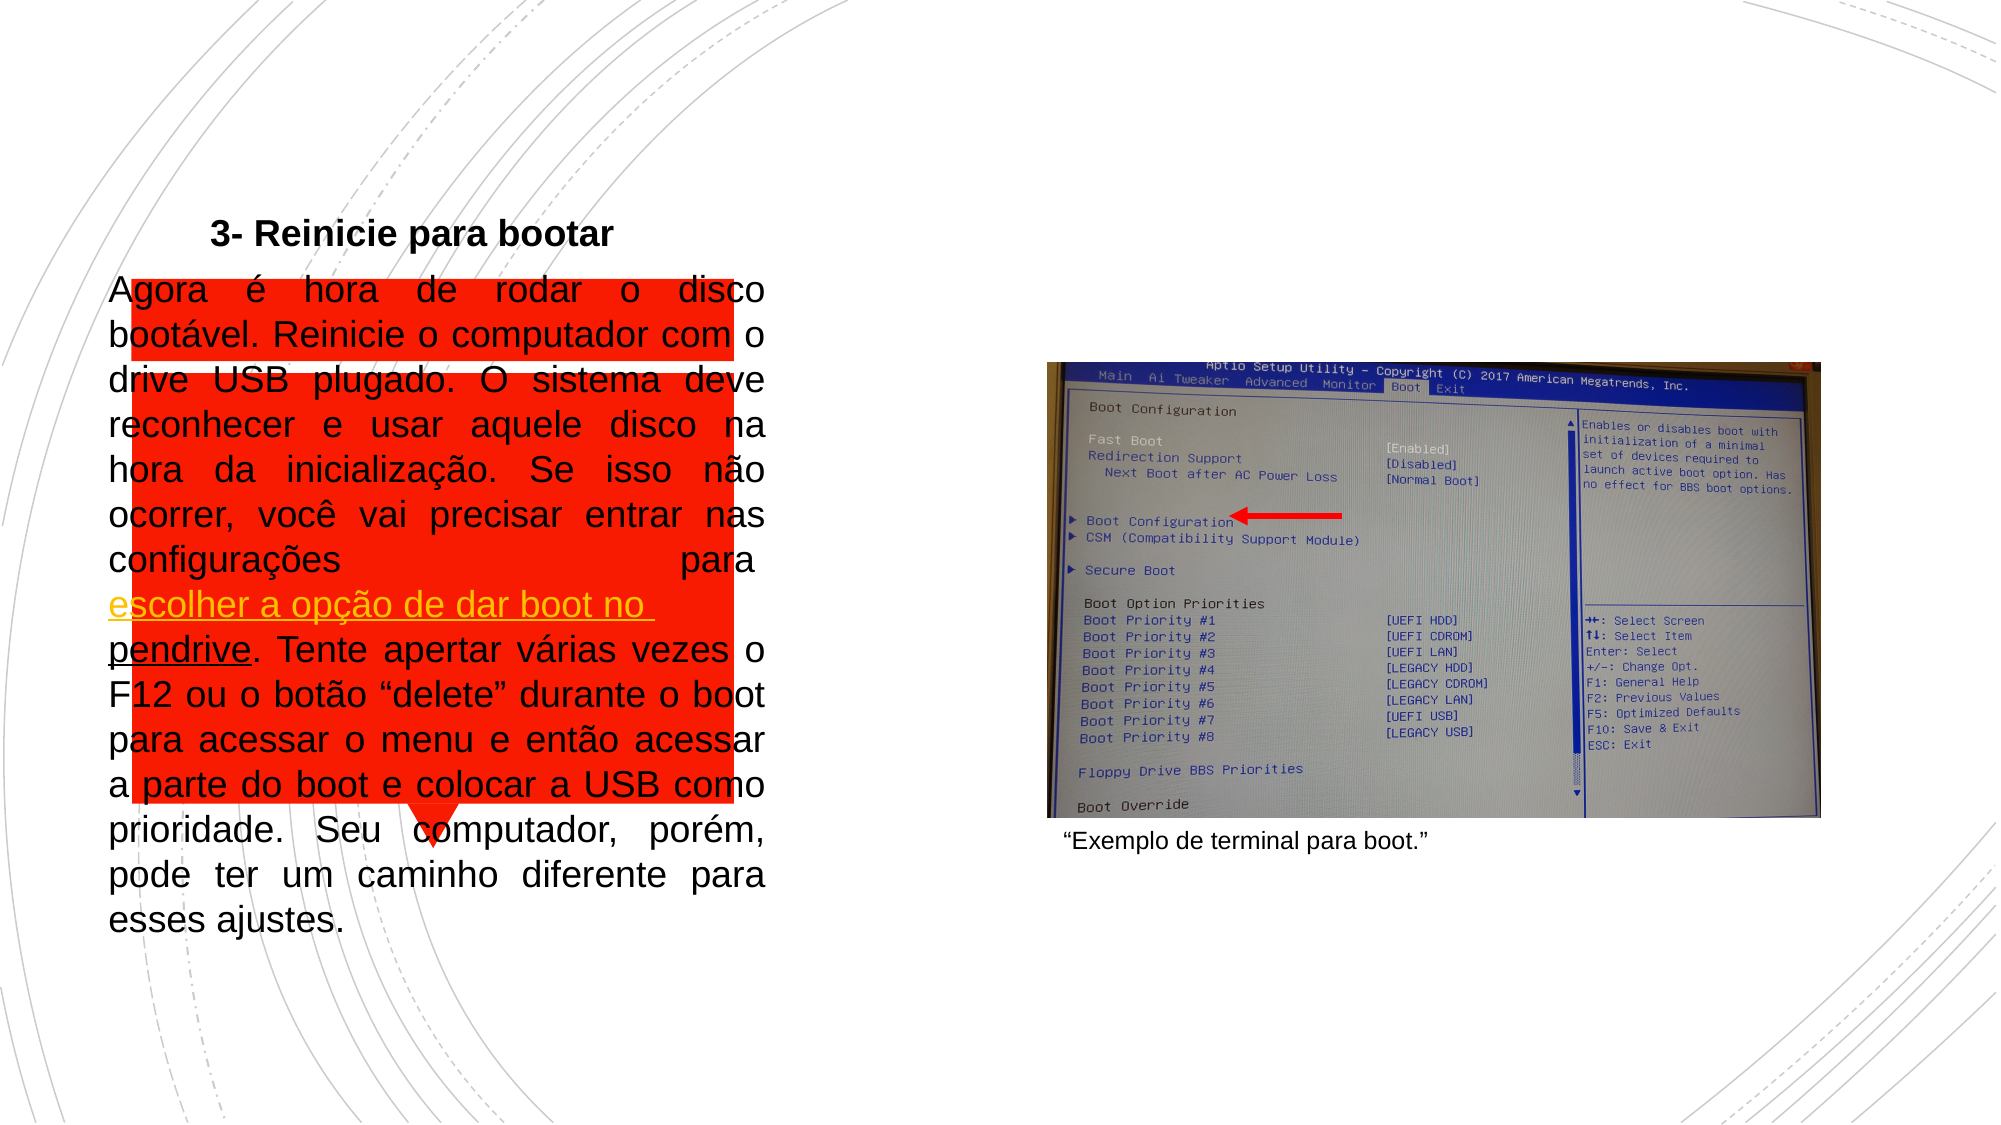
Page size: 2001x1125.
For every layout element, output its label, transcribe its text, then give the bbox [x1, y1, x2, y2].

text_box Agora é hora de rodar o disco bootável. Reinicie o computador com o drive USB plugado. O sistema deve reconhecer e usar aquele disco na hora da inicialização. Se isso não ocorrer, você vai precisar entrar nas configurações para escolher a opção de dar boot no pendrive. Tente apertar várias vezes o F12 ou o botão “delete” durante o boot para acessar o menu e então acessar a parte do boot e colocar a USB como prioridade. Seu computador, porém, pode ter um caminho diferente para esses ajustes. [93, 257, 781, 947]
picture [1047, 362, 1821, 818]
text_box “Exemplo de terminal para boot.” [1048, 818, 1444, 863]
text_box 3- Reinicie para bootar [195, 201, 742, 257]
